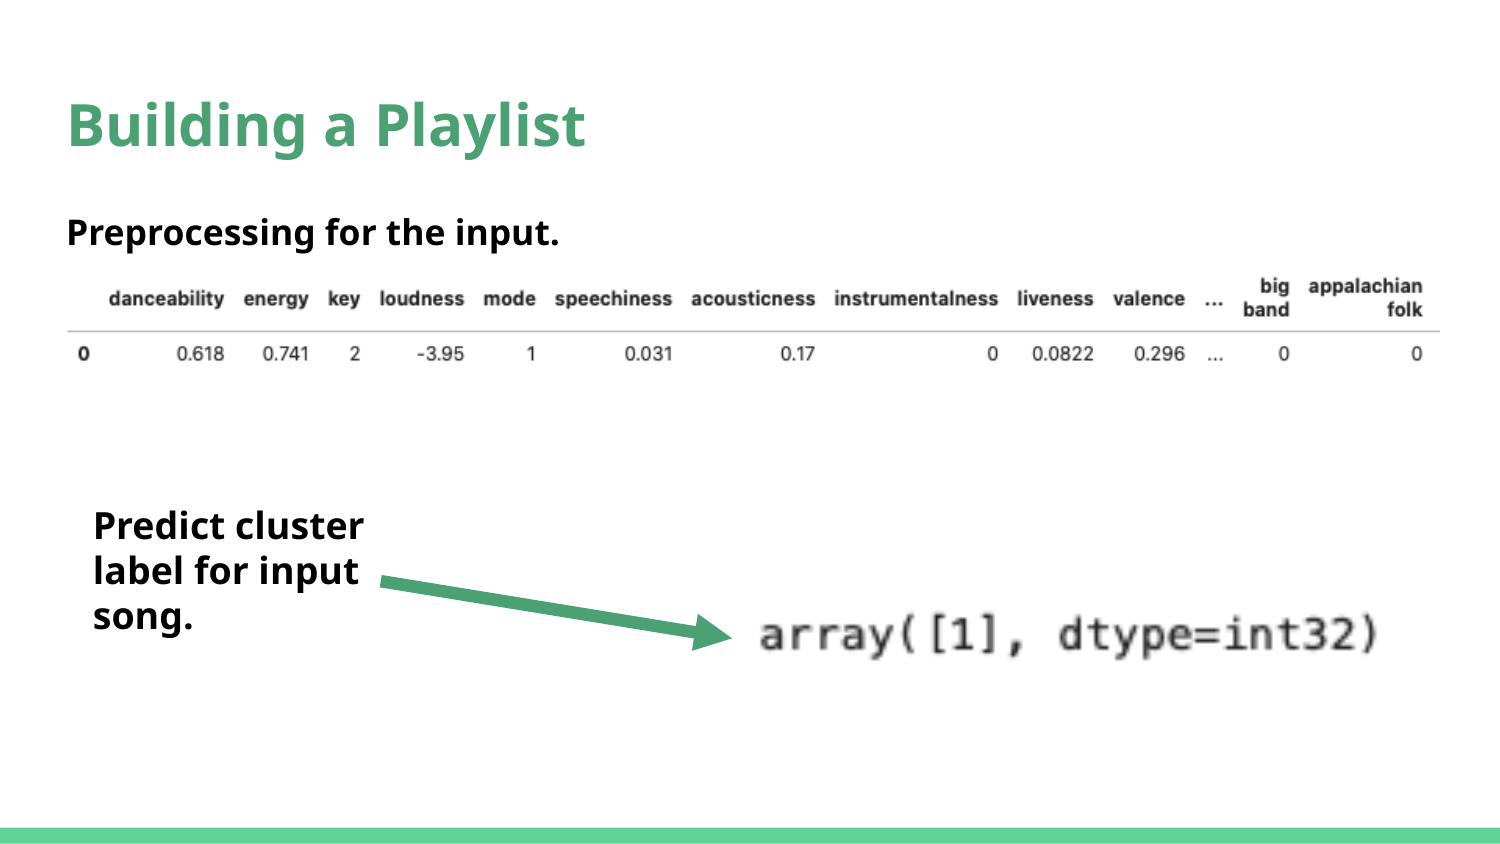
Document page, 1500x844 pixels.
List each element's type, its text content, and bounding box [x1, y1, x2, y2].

picture [731, 580, 1405, 696]
picture [59, 260, 1441, 387]
list Preprocessing for the input. [51, 189, 1449, 272]
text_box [380, 580, 733, 639]
text_box Predict cluster label for input song. [77, 487, 381, 676]
title Building a Playlist [51, 72, 1449, 167]
